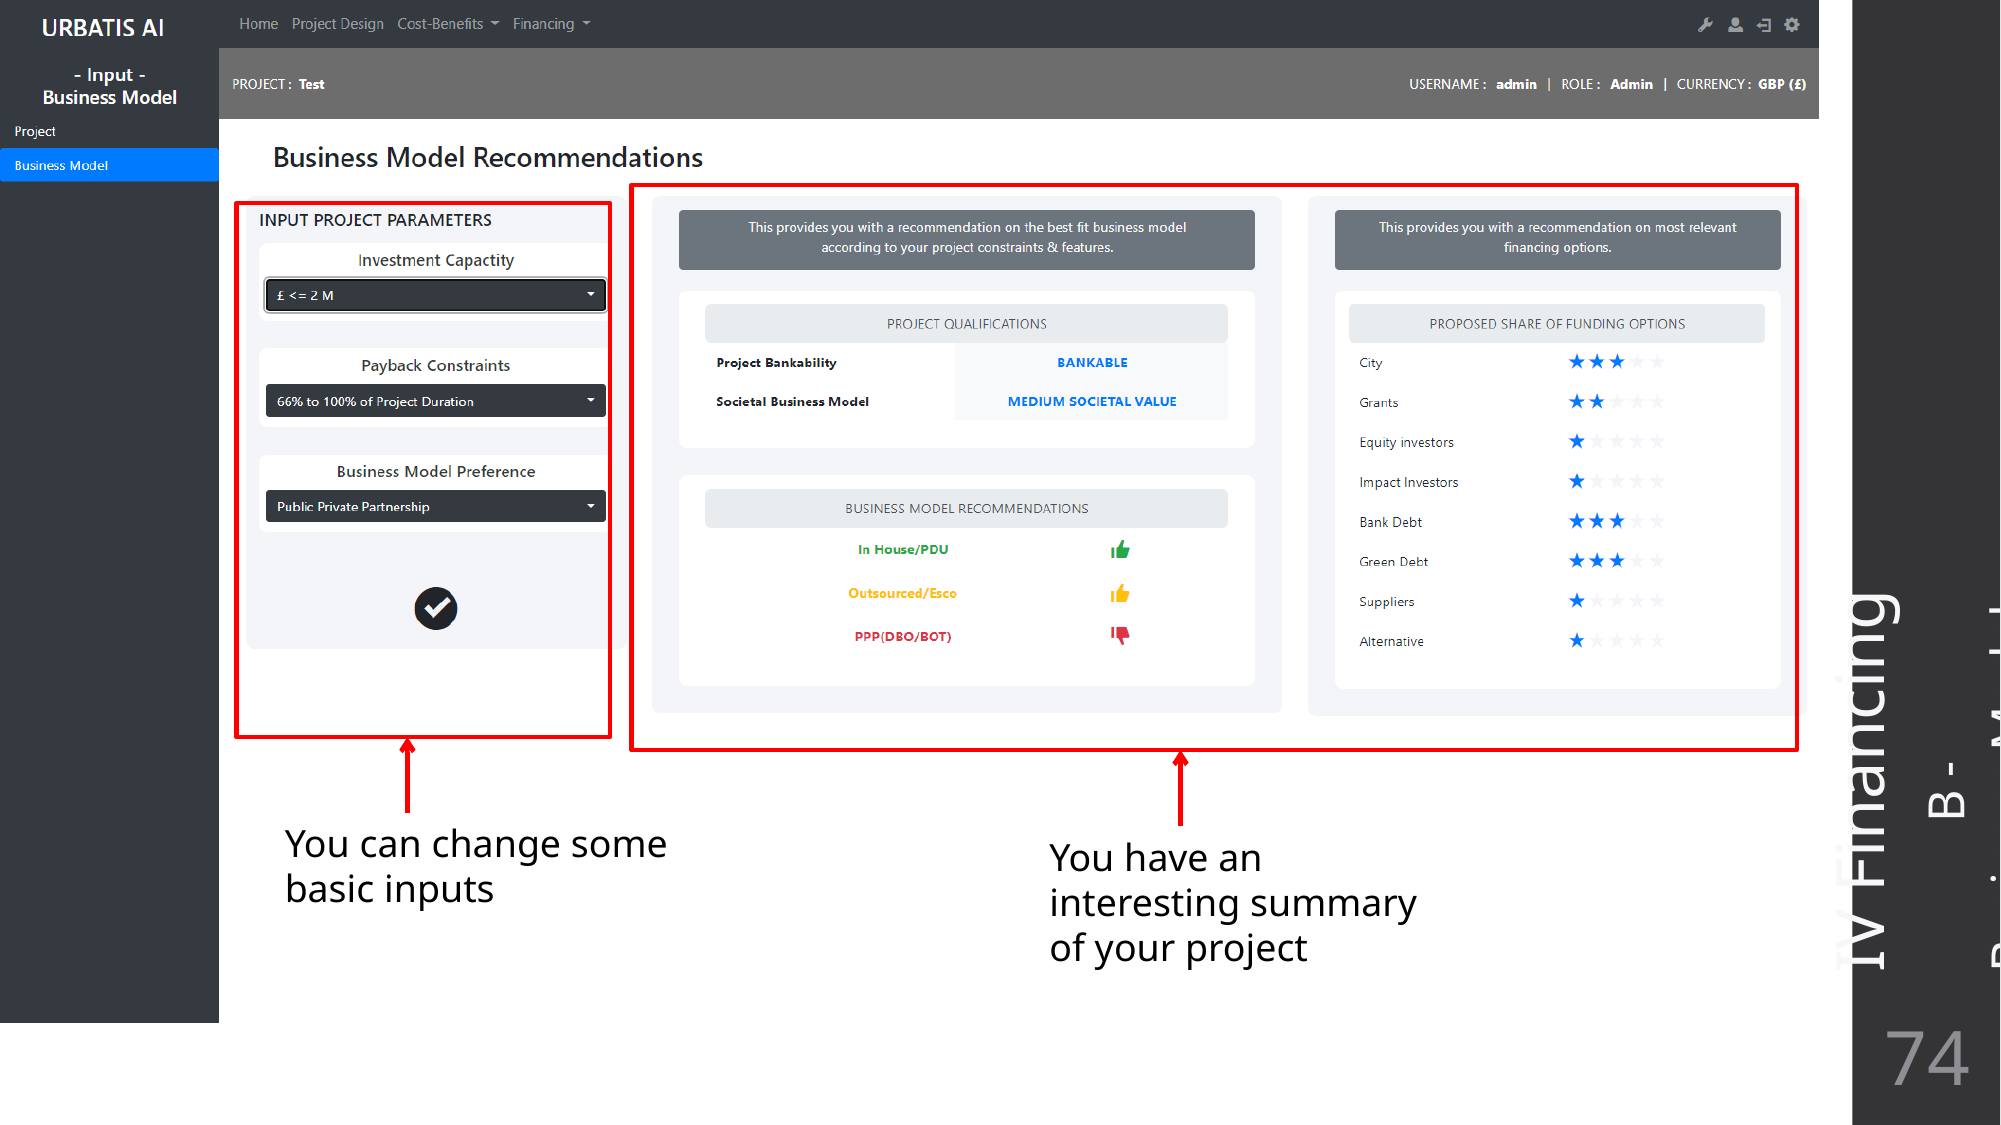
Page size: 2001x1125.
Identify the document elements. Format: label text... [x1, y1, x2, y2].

picture [0, 0, 1819, 1024]
footer IV Financing B - Business Model [1897, 400, 1958, 988]
slide_number 74 [1852, 1012, 2000, 1110]
